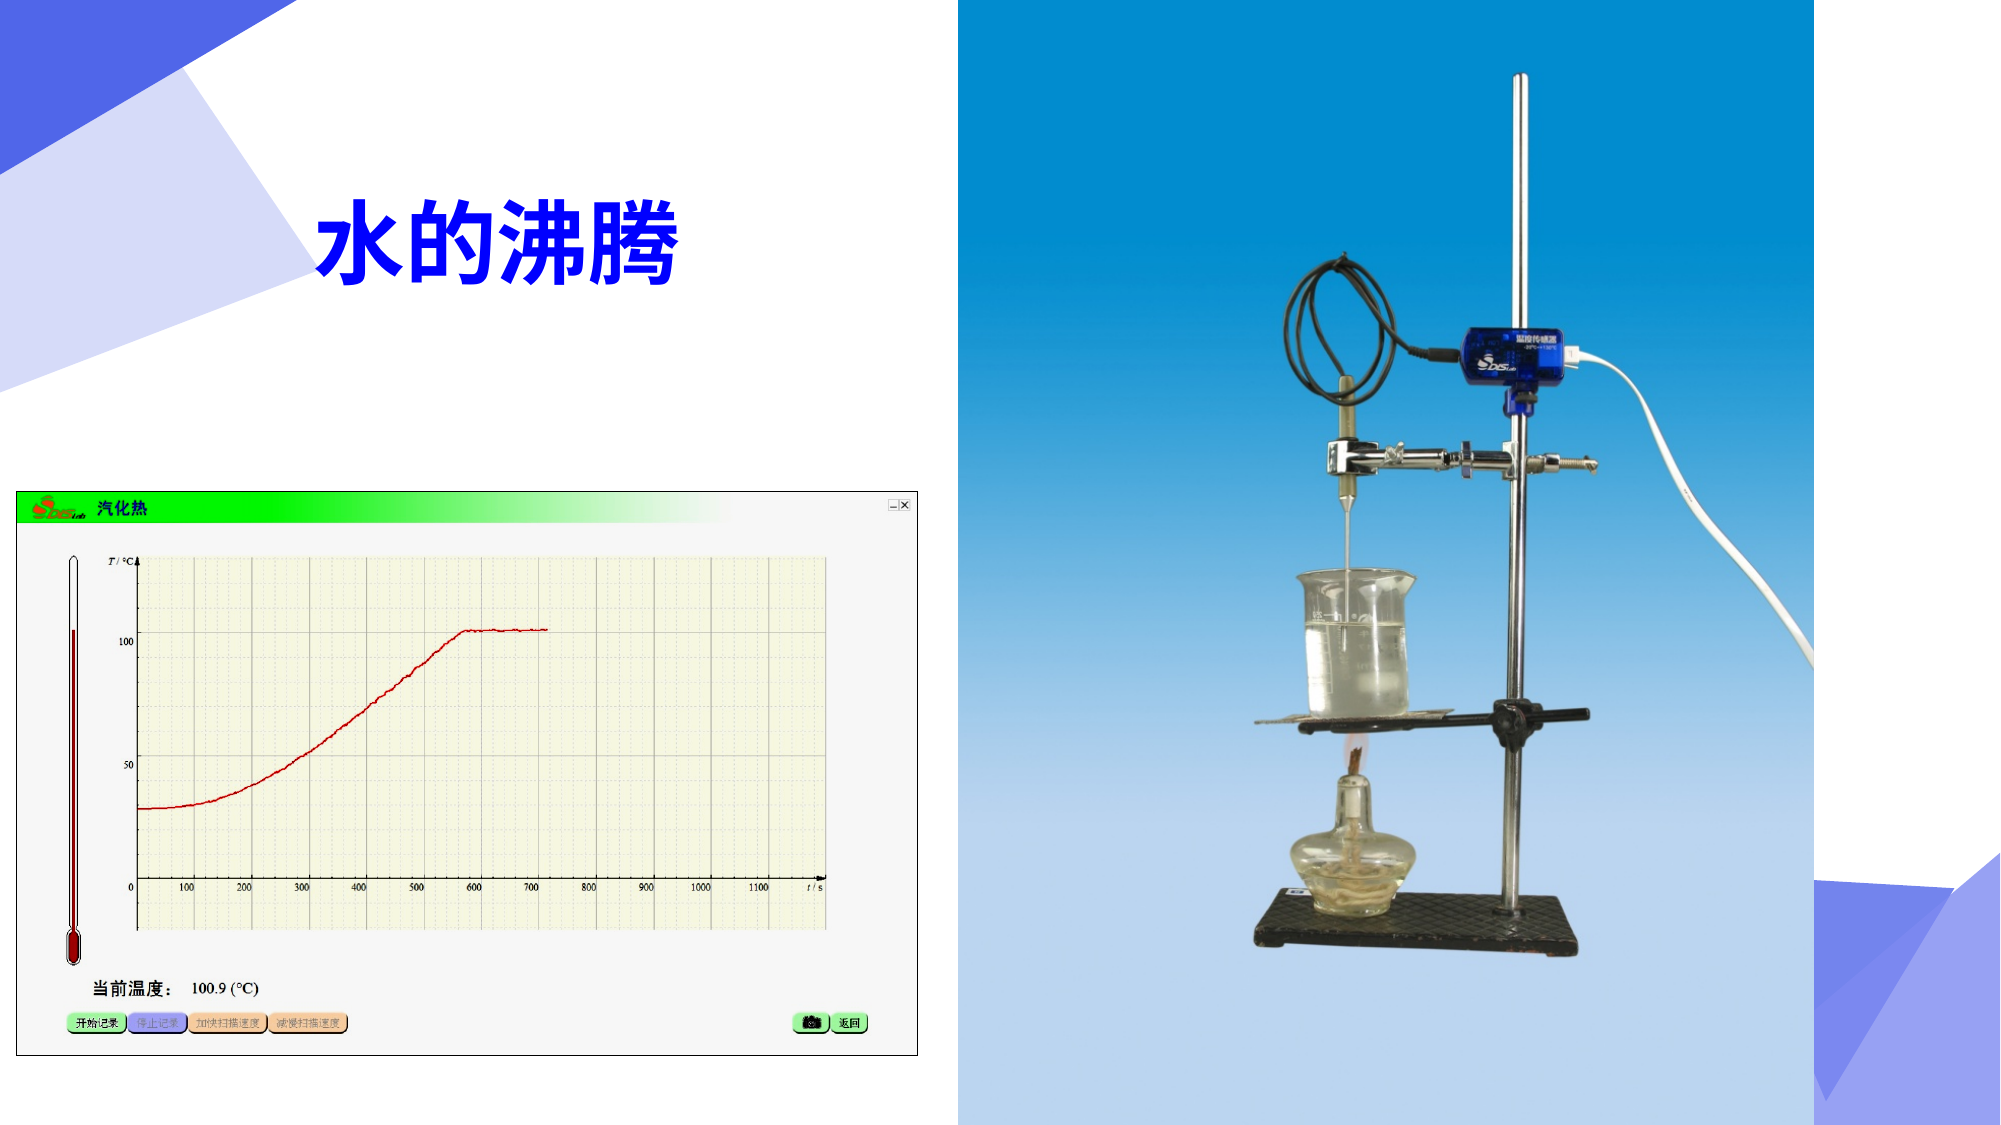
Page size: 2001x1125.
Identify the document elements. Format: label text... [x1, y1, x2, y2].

text_box 水的沸腾 [298, 163, 801, 318]
picture [958, 73, 1814, 1125]
picture [17, 492, 917, 1055]
